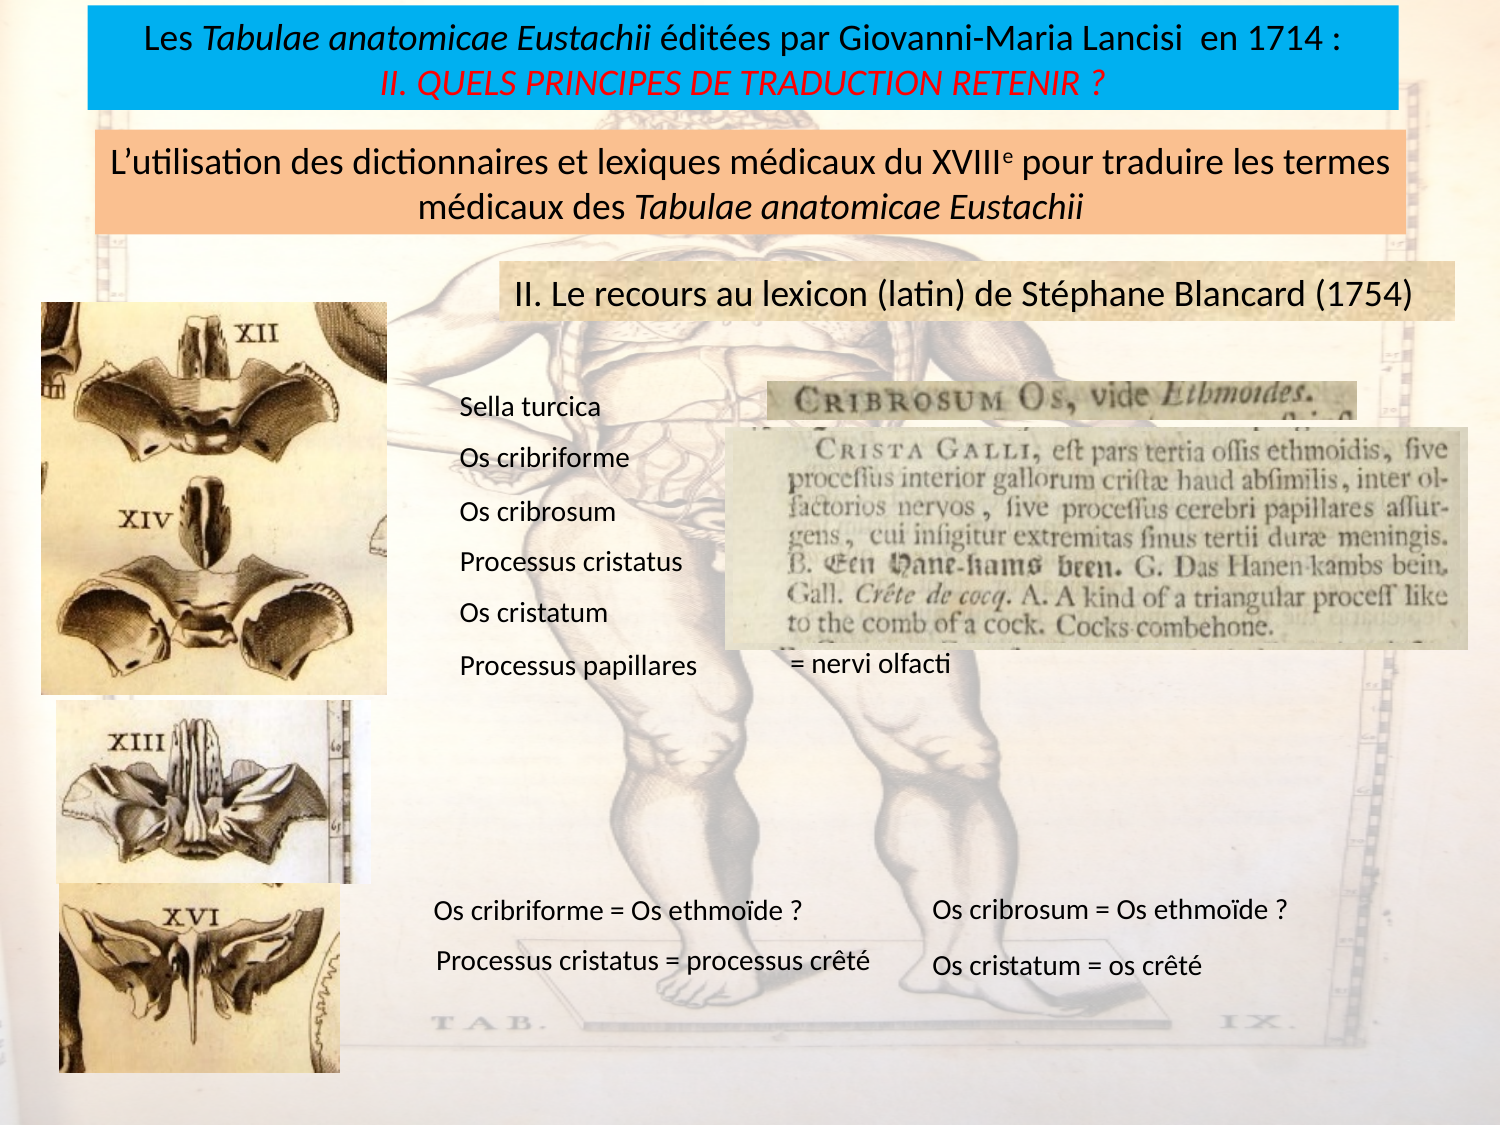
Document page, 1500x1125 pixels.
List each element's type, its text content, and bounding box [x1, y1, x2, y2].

text_box Processus papillares [444, 638, 729, 689]
text_box L’utilisation des dictionnaires et lexiques médicaux du XVIIIe pour traduire les termes médicaux des Tabulae anatomicae Eustachii [95, 129, 1407, 235]
text_box Os cribriforme = Os ethmoïde ? [418, 883, 894, 934]
text_box Les Tabulae anatomicae Eustachii éditées par Giovanni-Maria Lancisi en 1714 : II. Quels principes de traduction retenir ? [87, 5, 1399, 110]
text_box Processus cristatus = processus crêté [421, 934, 894, 984]
text_box Sella turcica [444, 380, 628, 430]
text_box Os cribrosum [444, 484, 652, 535]
text_box Os cribriforme [444, 431, 652, 481]
text_box II. Le recours au lexicon (latin) de Stéphane Blancard (1754) [499, 261, 1455, 321]
picture [724, 427, 1469, 651]
text_box = nervi olfacti [775, 659, 1012, 687]
picture [766, 381, 1357, 420]
text_box Os cristatum = os crêté [917, 938, 1251, 989]
text_box Os cribrosum = Os ethmoïde ? [917, 882, 1390, 933]
picture [41, 302, 387, 696]
picture [56, 700, 372, 1074]
text_box Processus cristatus [444, 535, 719, 585]
text_box Os cristatum [444, 585, 705, 636]
